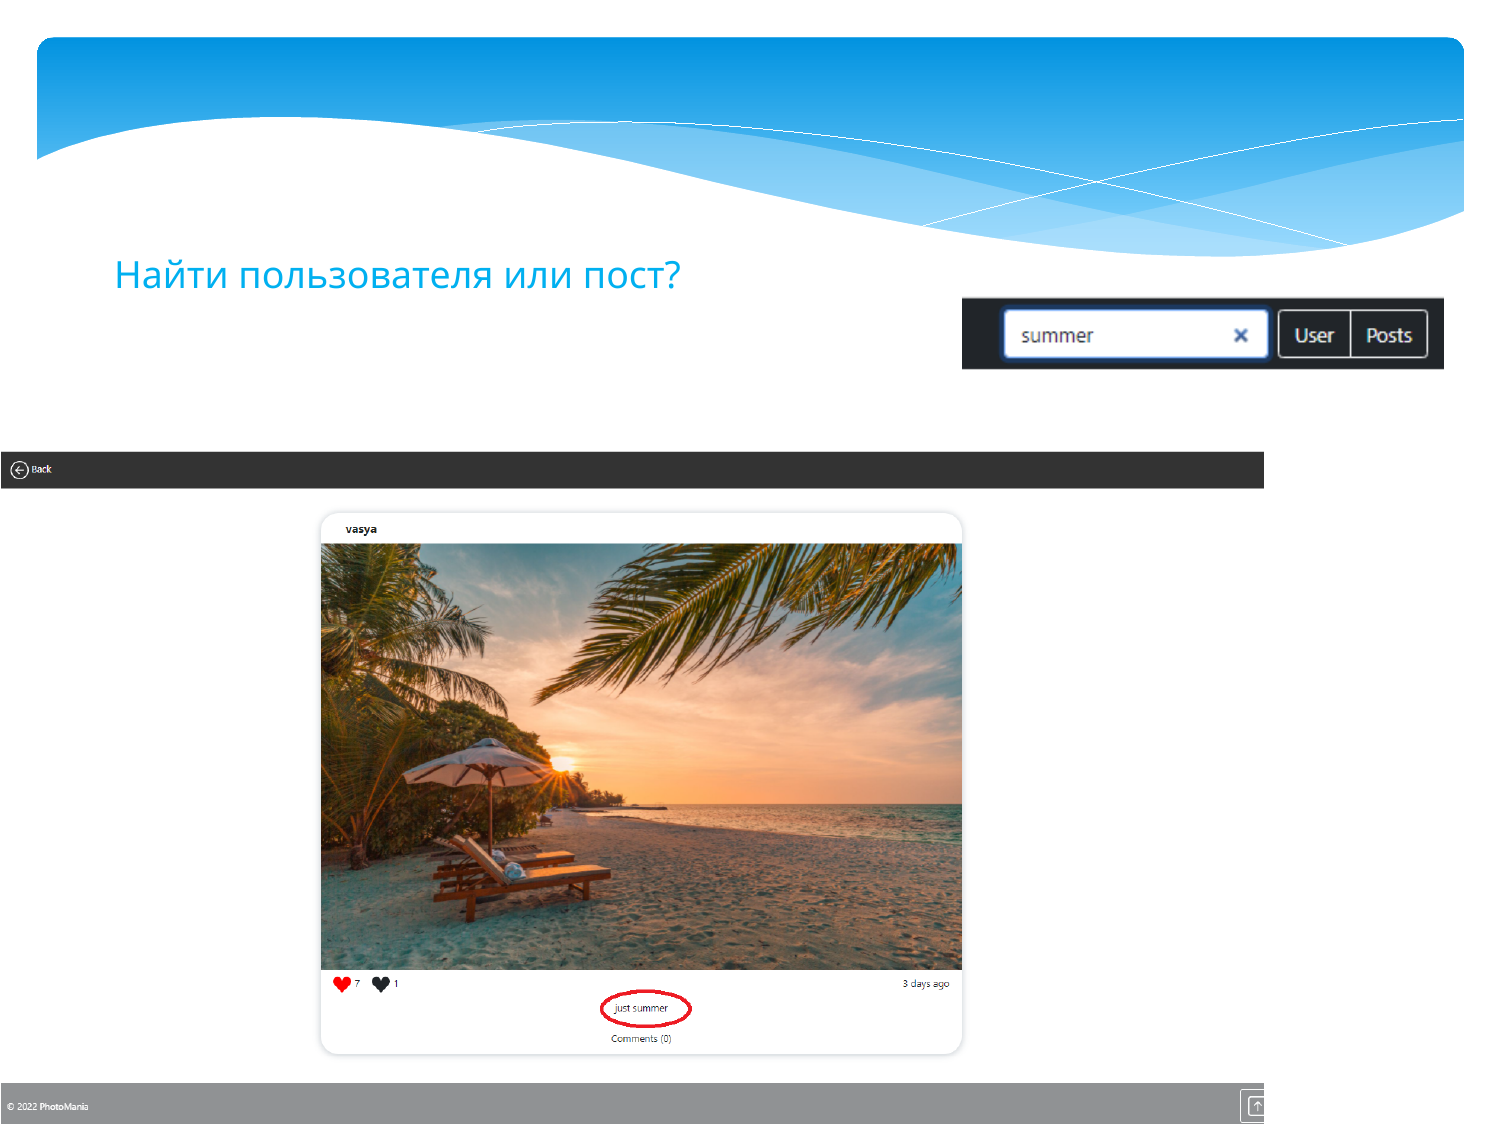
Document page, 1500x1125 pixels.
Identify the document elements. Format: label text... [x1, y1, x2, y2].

picture [962, 294, 1445, 437]
picture [1, 450, 1264, 1125]
text_box Найти пользователя или пост? [99, 243, 697, 304]
